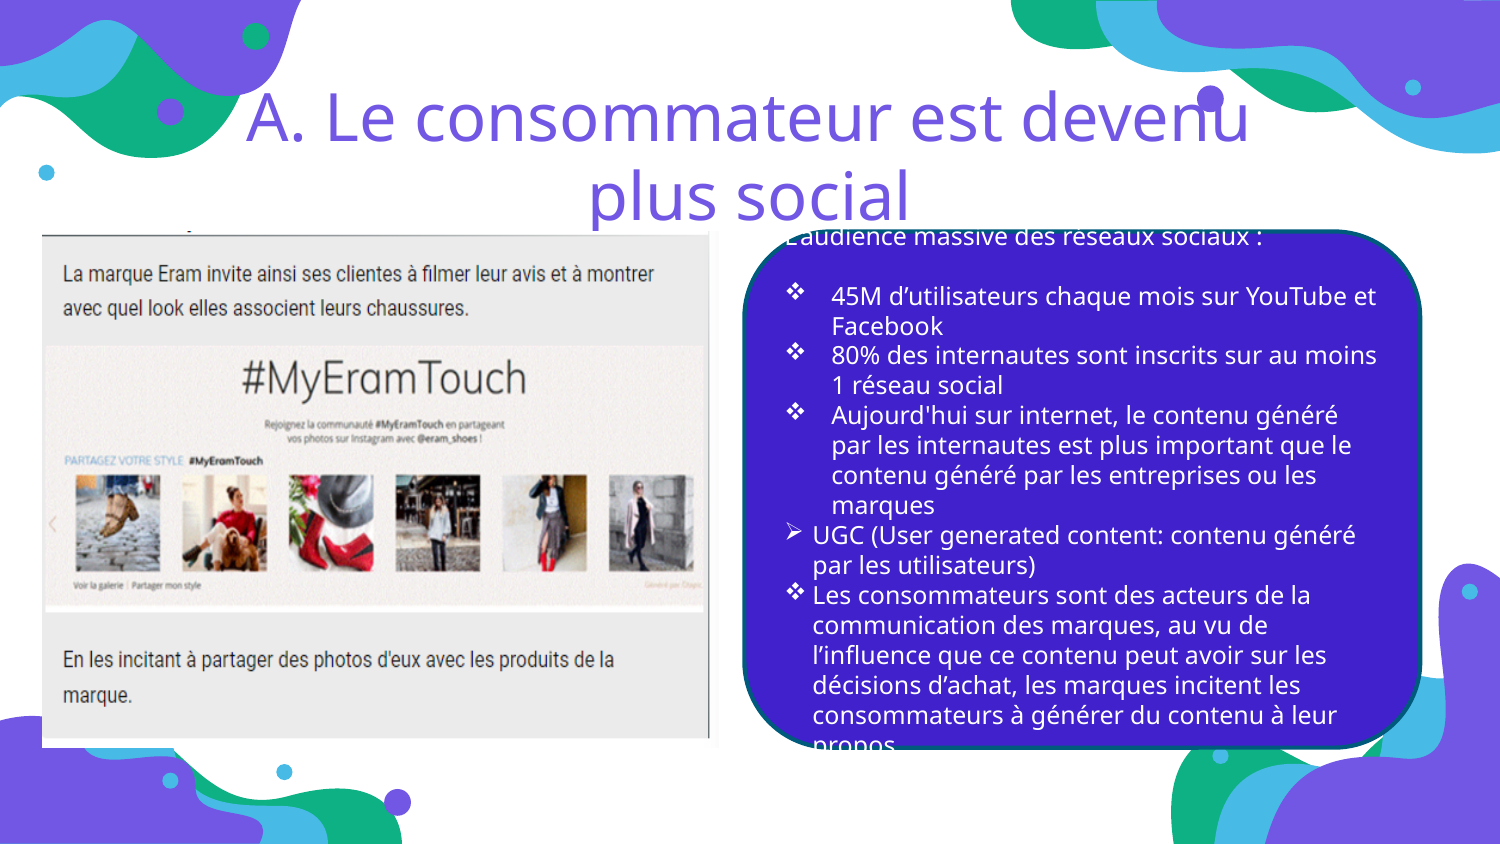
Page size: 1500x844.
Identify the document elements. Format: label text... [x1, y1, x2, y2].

picture [42, 231, 719, 748]
text_box L'audience massive des réseaux sociaux : 45M d’utilisateurs chaque mois sur YouTube et Facebook 80% des internautes sont inscrits sur au moins 1 réseau social Aujourd'hui sur internet, le contenu généré par les internautes est plus important que le contenu généré par les entreprises ou les marques UGC (User generated content: contenu généré par les utilisateurs) Les consommateurs sont des acteurs de la communication des marques, au vu de l’influence que ce contenu peut avoir sur les décisions d’achat, les marques incitent les consommateurs à générer du contenu à leur propos. [742, 229, 1423, 750]
title A. Le consommateur est devenu plus social [170, 113, 1330, 196]
